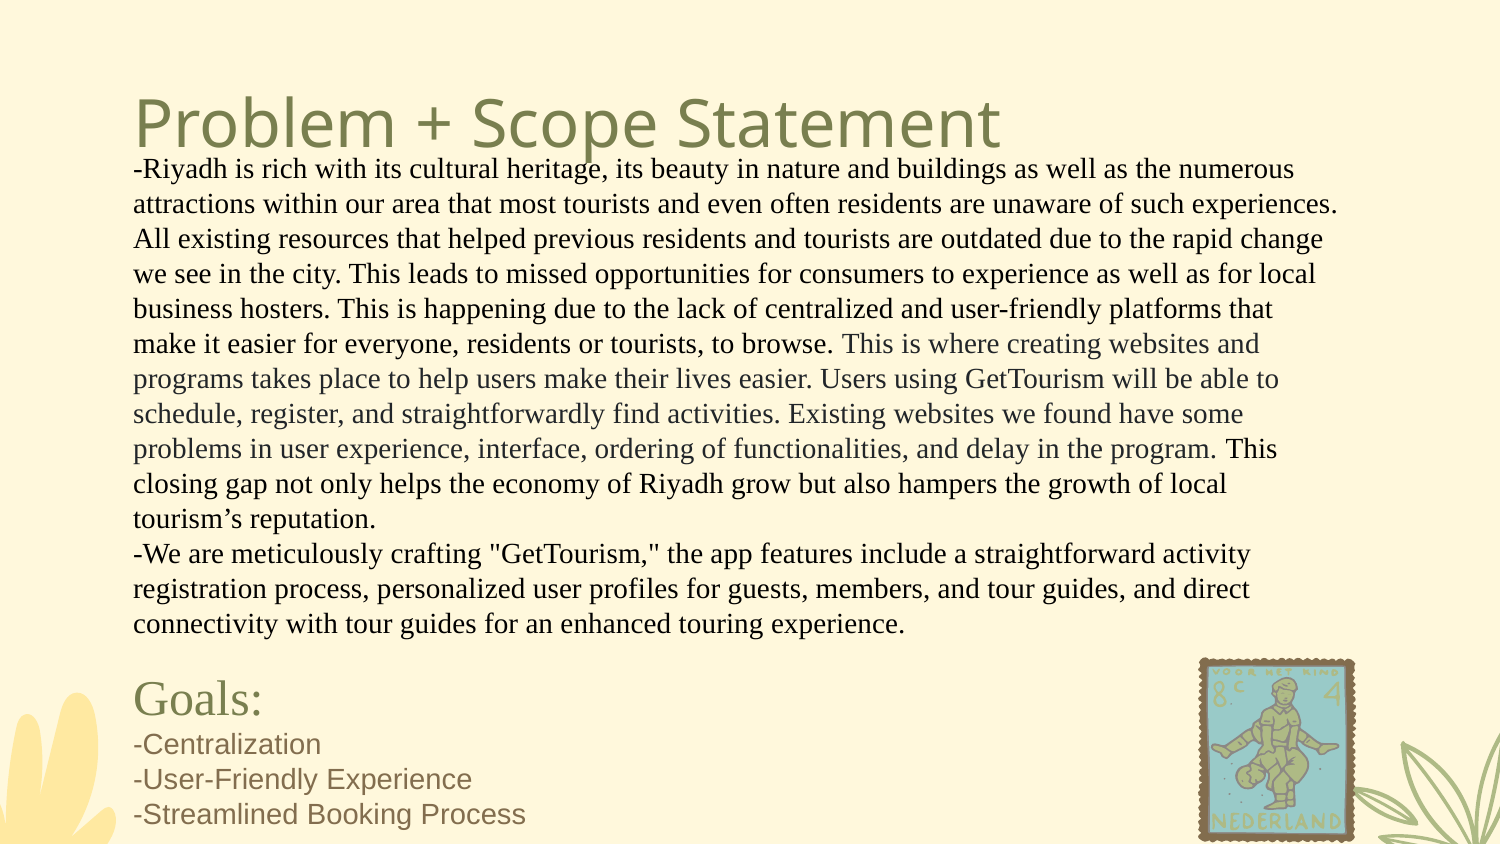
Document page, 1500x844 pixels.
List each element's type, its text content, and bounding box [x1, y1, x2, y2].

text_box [1197, 656, 1358, 844]
title Problem + Scope Statement [118, 65, 1382, 163]
list -Riyadh is rich with its cultural heritage, its beauty in nature and buildings as well as the numerous attractions within our area that most tourists and even often residents are unaware of such experiences. All existing resources that helped previous residents and tourists are outdated due to the rapid change we see in the city. This leads to missed opportunities for consumers to experience as well as for local business hosters. This is happening due to the lack of centralized and user-friendly platforms that make it easier for everyone, residents or tourists, to browse. This is where creating websites and programs takes place to help users make their lives easier. Users using GetTourism will be able to schedule, register, and straightforwardly find activities. Existing websites we found have some problems in user experience, interface, ordering of functionalities, and delay in the program. This closing gap not only helps the economy of Riyadh grow but also hampers the growth of local tourism’s reputation. -We are meticulously crafting "GetTourism," the app features include a straightforward activity registration process, personalized user profiles for guests, members, and tour guides, and direct connectivity with tour guides for an enhanced touring experience. Goals: -Centralization -User-Friendly Experience -Streamlined Booking Process [93, 262, 1357, 832]
